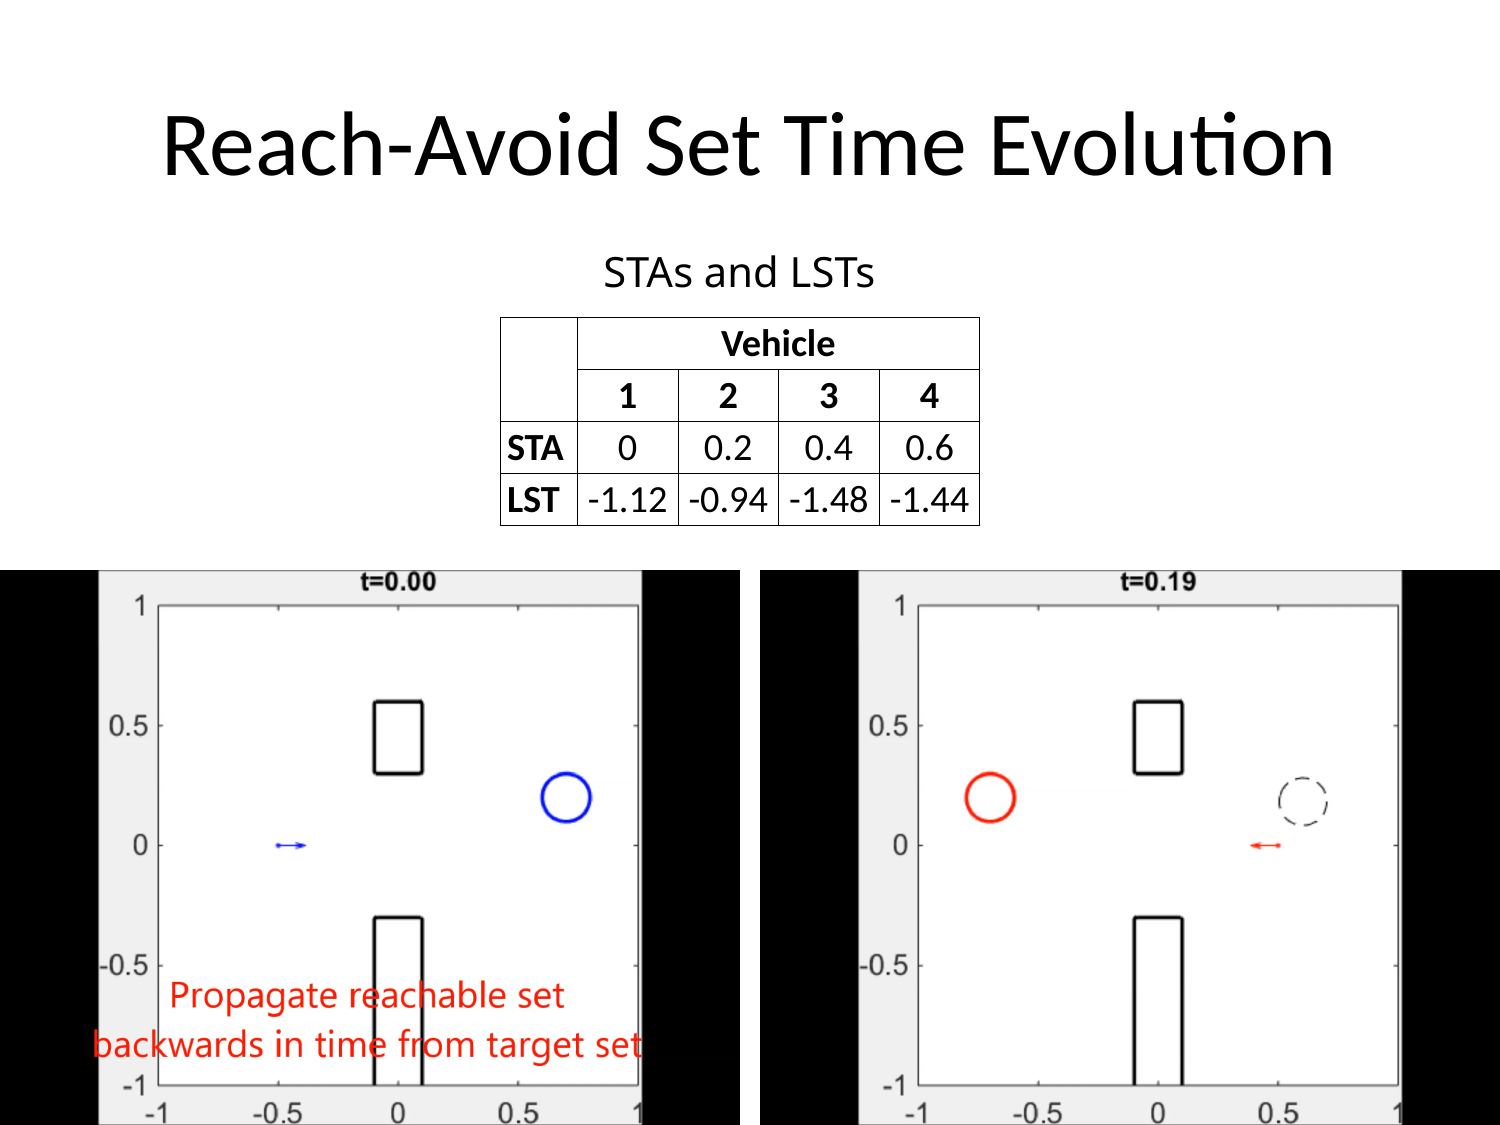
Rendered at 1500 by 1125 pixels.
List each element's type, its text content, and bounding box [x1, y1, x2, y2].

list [759, 569, 1500, 1125]
picture [499, 308, 982, 547]
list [0, 569, 741, 1125]
text_box STAs and LSTs [588, 238, 891, 304]
title Reach-Avoid Set Time Evolution [75, 45, 1425, 233]
